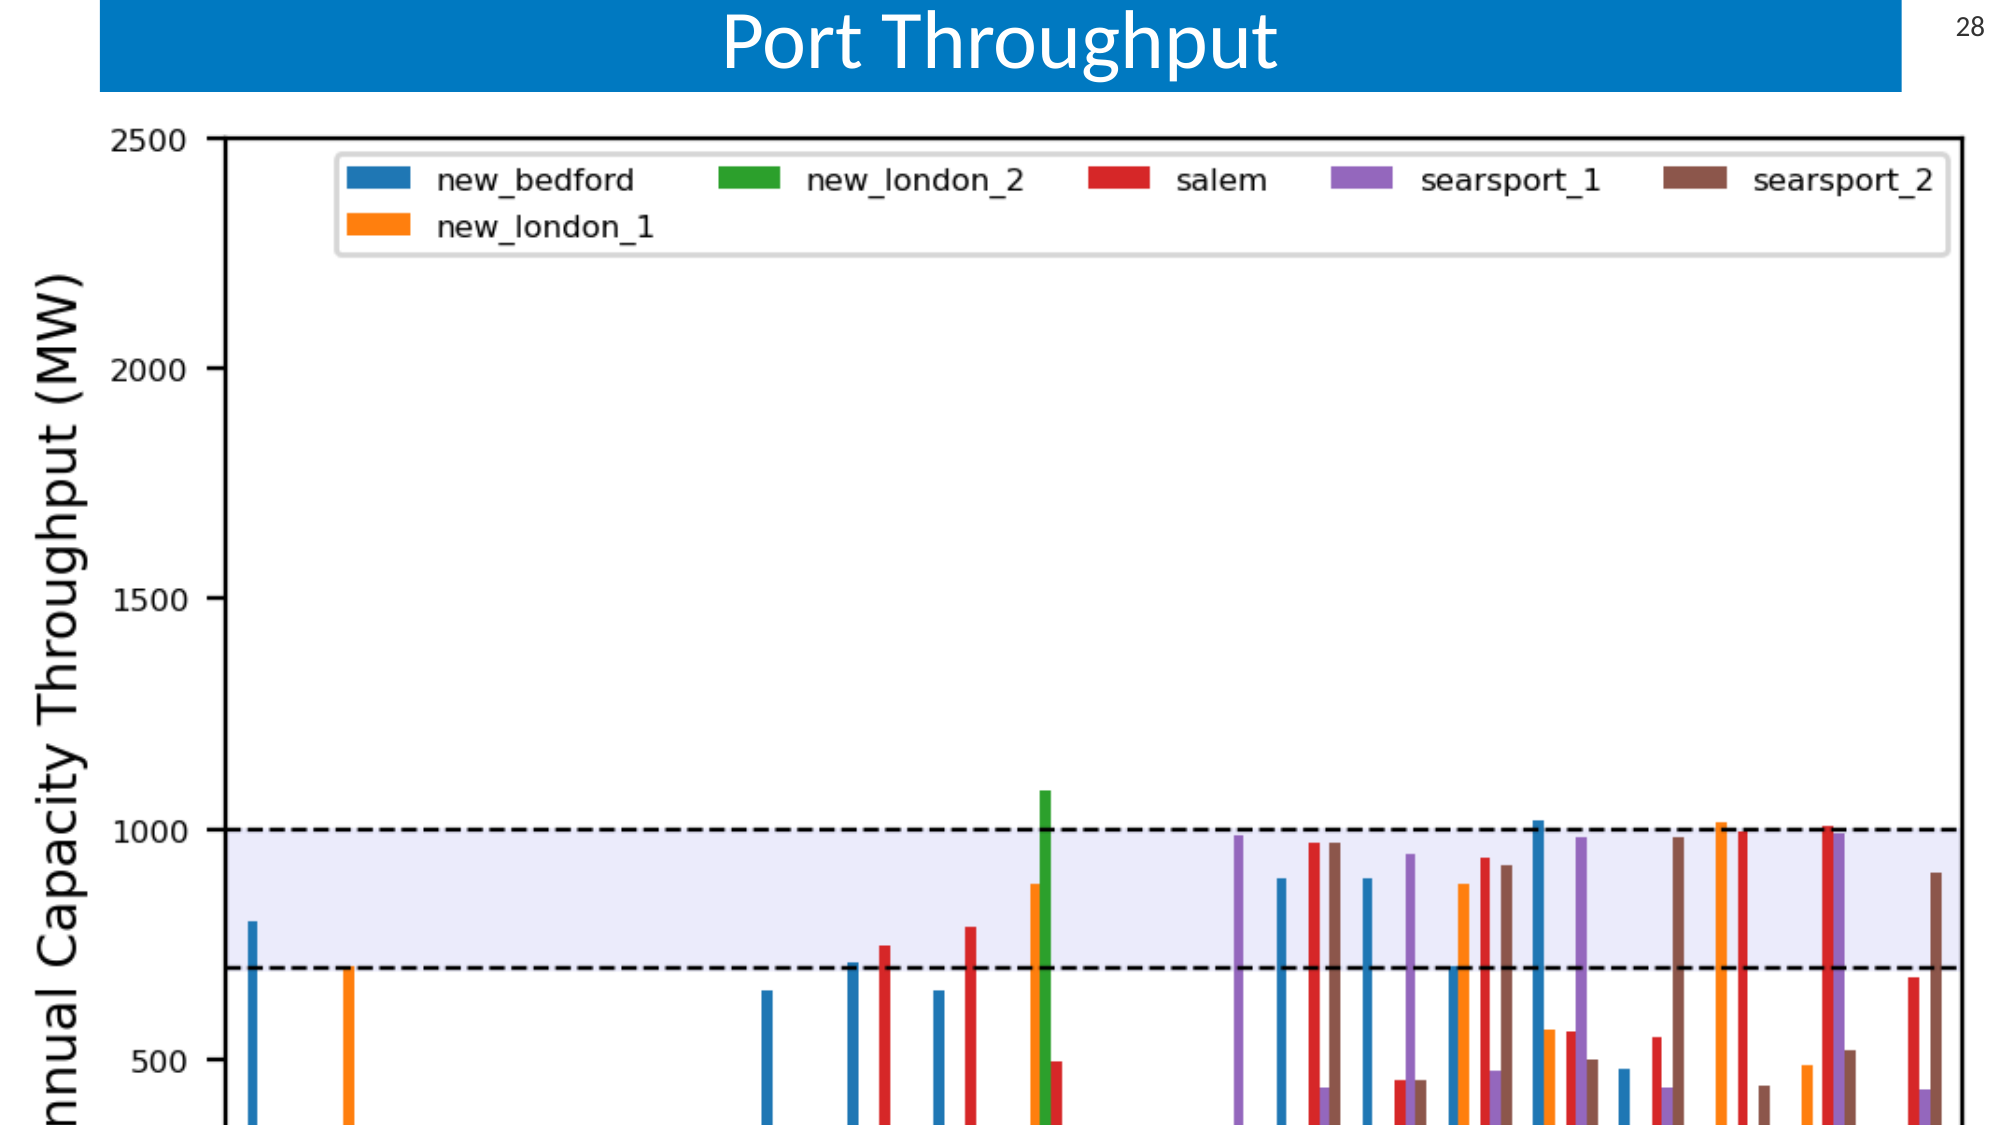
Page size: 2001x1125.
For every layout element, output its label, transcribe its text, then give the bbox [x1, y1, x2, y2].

picture [0, 92, 2000, 1125]
title Port Throughput [99, 0, 1902, 91]
